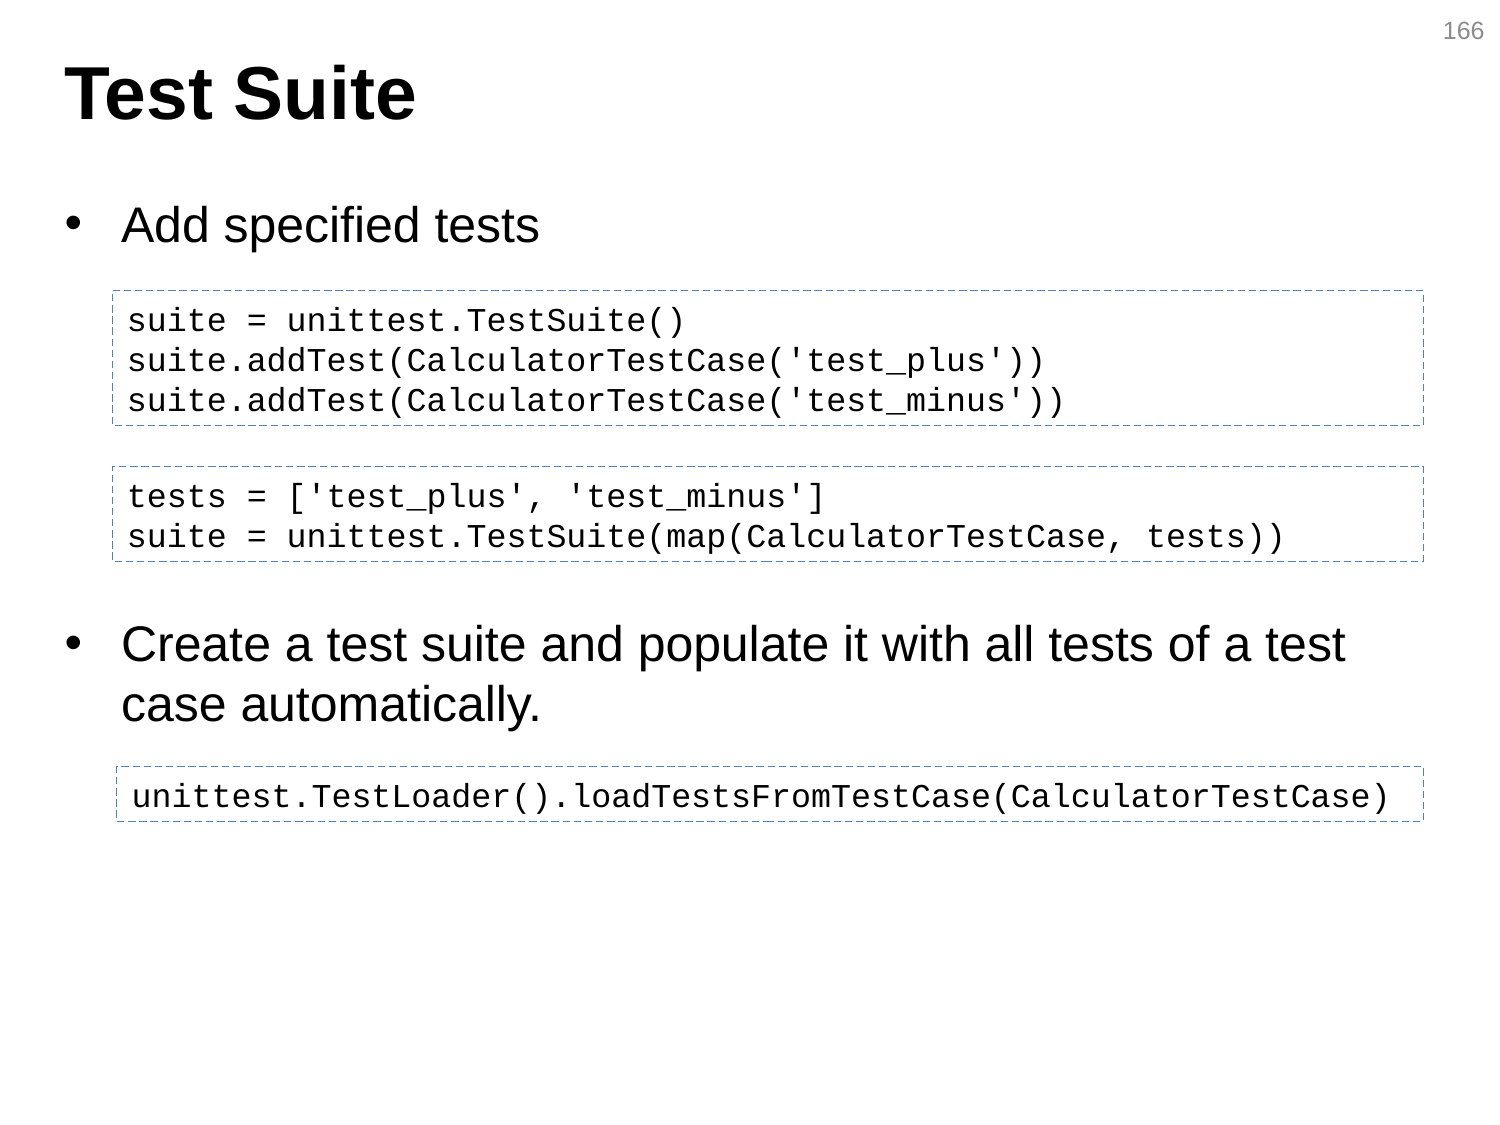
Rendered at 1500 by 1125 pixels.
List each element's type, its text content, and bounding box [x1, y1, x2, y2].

title Test Suite [49, 0, 1400, 183]
text_box unittest.TestLoader().loadTestsFromTestCase(CalculatorTestCase) [116, 766, 1424, 822]
list Add specified tests Create a test suite and populate it with all tests of a test case automatically. [49, 184, 1400, 927]
text_box suite = unittest.TestSuite() suite.addTest(CalculatorTestCase('test_plus')) suite.addTest(CalculatorTestCase('test_minus')) [112, 290, 1424, 426]
slide_number 166 [1149, 0, 1500, 60]
text_box tests = ['test_plus', 'test_minus'] suite = unittest.TestSuite(map(CalculatorTestCase, tests)) [112, 466, 1424, 562]
